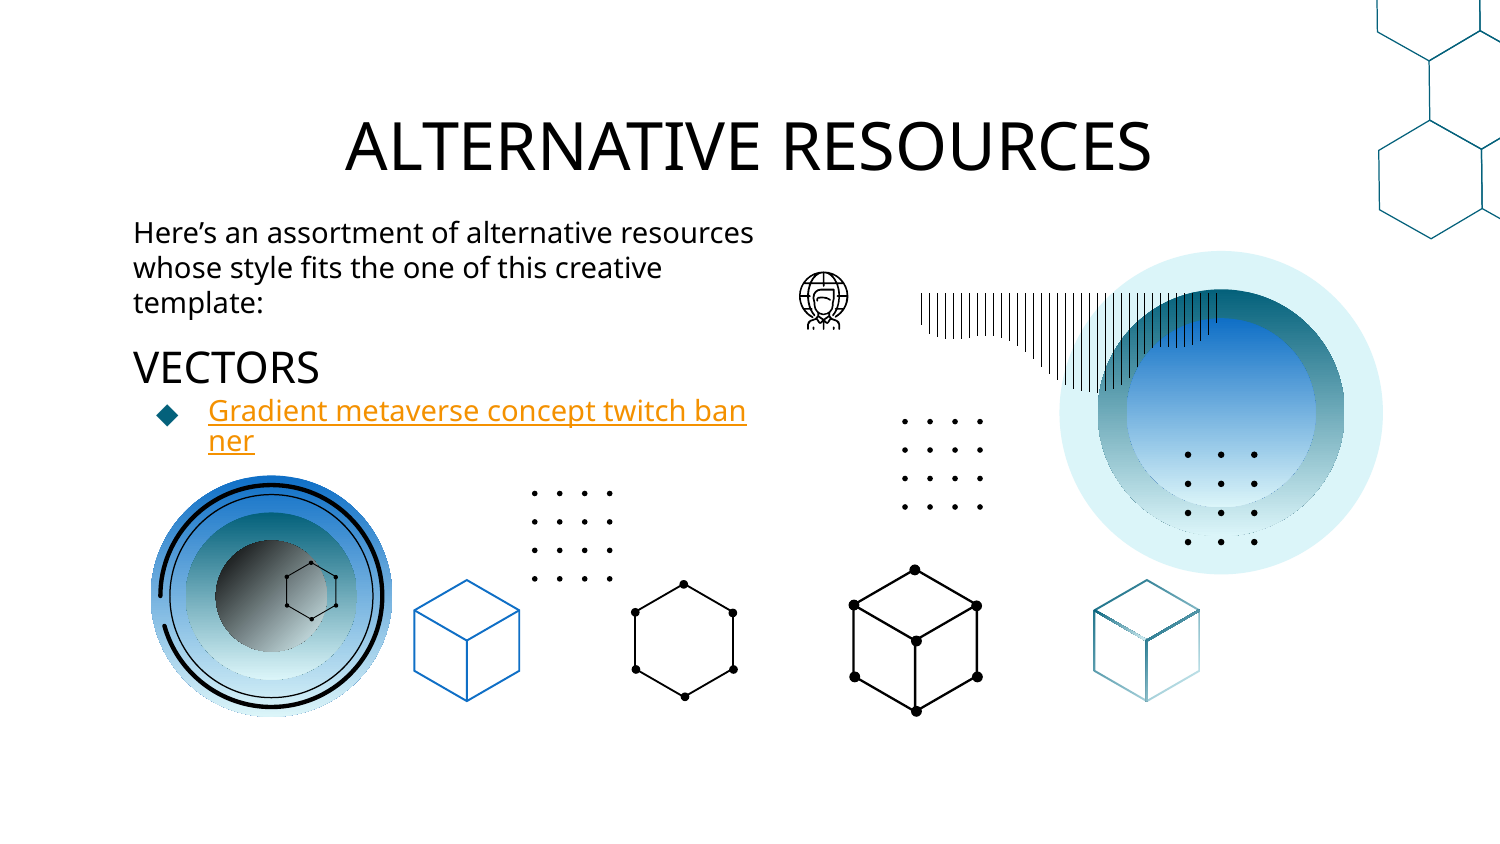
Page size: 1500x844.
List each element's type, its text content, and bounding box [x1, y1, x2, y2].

title ALTERNATIVE RESOURCES [118, 88, 1382, 183]
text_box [1093, 578, 1201, 703]
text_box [150, 475, 393, 718]
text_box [896, 423, 989, 505]
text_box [798, 271, 849, 331]
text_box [921, 250, 1384, 575]
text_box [413, 578, 521, 703]
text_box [848, 564, 984, 717]
list Here’s an assortment of alternative resources whose style fits the one of this creative template: VECTORS Gradient metaverse concept twitch banner [118, 199, 771, 468]
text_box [630, 579, 738, 702]
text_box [526, 495, 618, 577]
